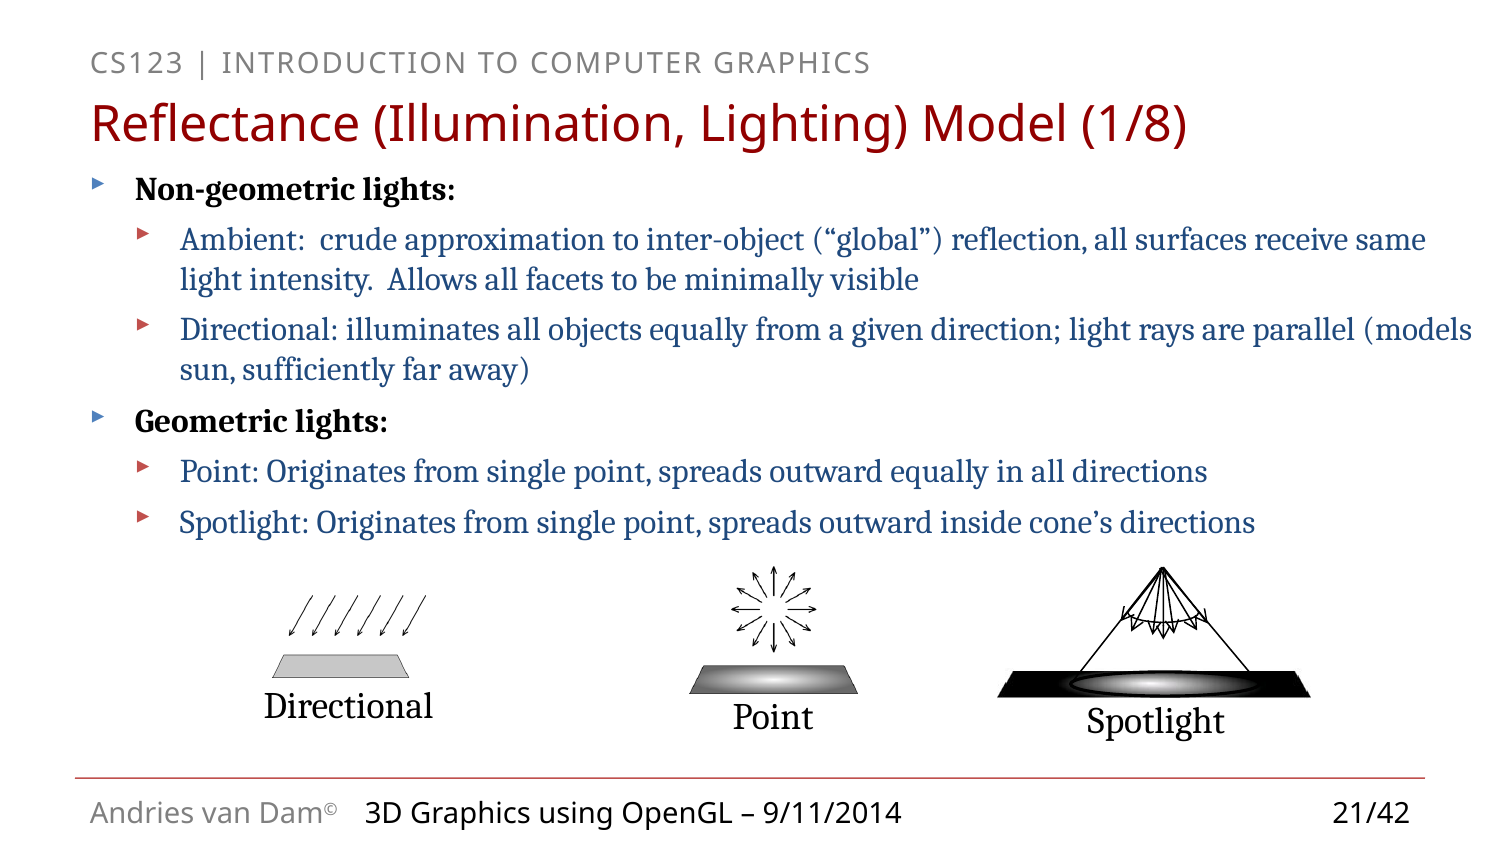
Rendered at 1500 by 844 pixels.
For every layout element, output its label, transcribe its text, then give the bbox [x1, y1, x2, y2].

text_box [997, 566, 1317, 750]
title Reflectance (Illumination, Lighting) Model (1/8) [75, 84, 1425, 160]
footer 3D Graphics using OpenGL – 9/11/2014 [350, 787, 1500, 827]
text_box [688, 565, 859, 746]
list Non-geometric lights: Ambient: crude approximation to inter-object (“global”) reflection, all surfaces receive same light intensity. Allows all facets to be minimally visible Directional: illuminates all objects equally from a given direction; light rays are parallel (models sun, sufficiently far away) Geometric lights: Point: Originates from single point, spreads outward equally in all directions Spotlight: Originates from single point, spreads outward inside cone’s directions [75, 159, 1500, 797]
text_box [244, 594, 454, 735]
